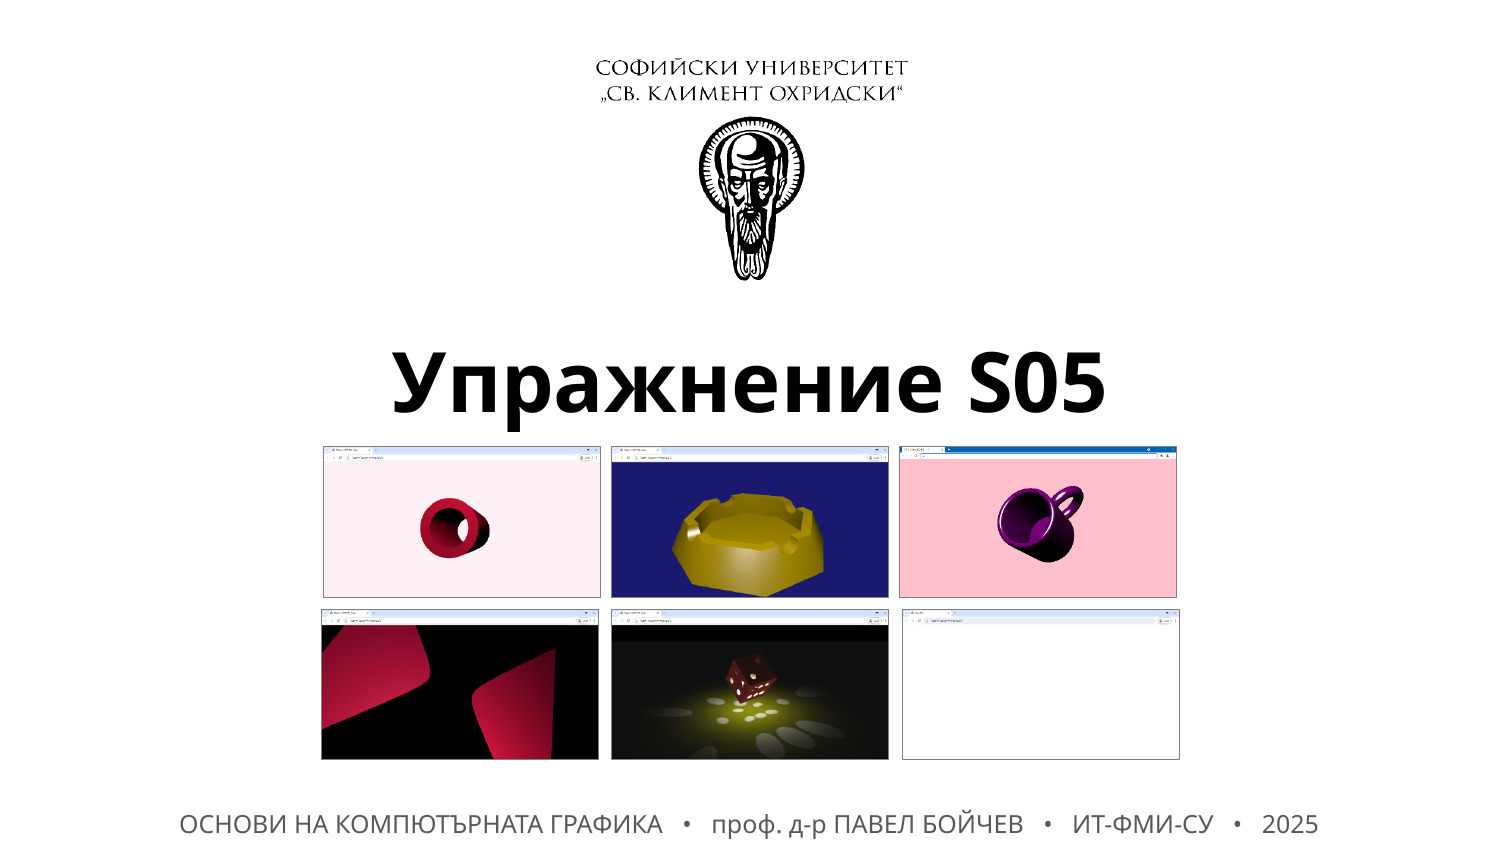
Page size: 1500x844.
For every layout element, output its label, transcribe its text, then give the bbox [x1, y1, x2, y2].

picture [901, 609, 1179, 760]
list Упражнение S05 [0, 321, 1500, 435]
picture [611, 446, 889, 598]
picture [323, 446, 601, 598]
text_box ОСНОВИ НА КОМПЮТЪРНАТА ГРАФИКА • проф. д-р ПАВЕЛ БОЙЧЕВ • ИТ-ФМИ-СУ • 2025 [0, 801, 1500, 844]
picture [588, 45, 912, 297]
picture [899, 446, 1177, 598]
picture [611, 609, 889, 760]
picture [320, 609, 598, 760]
